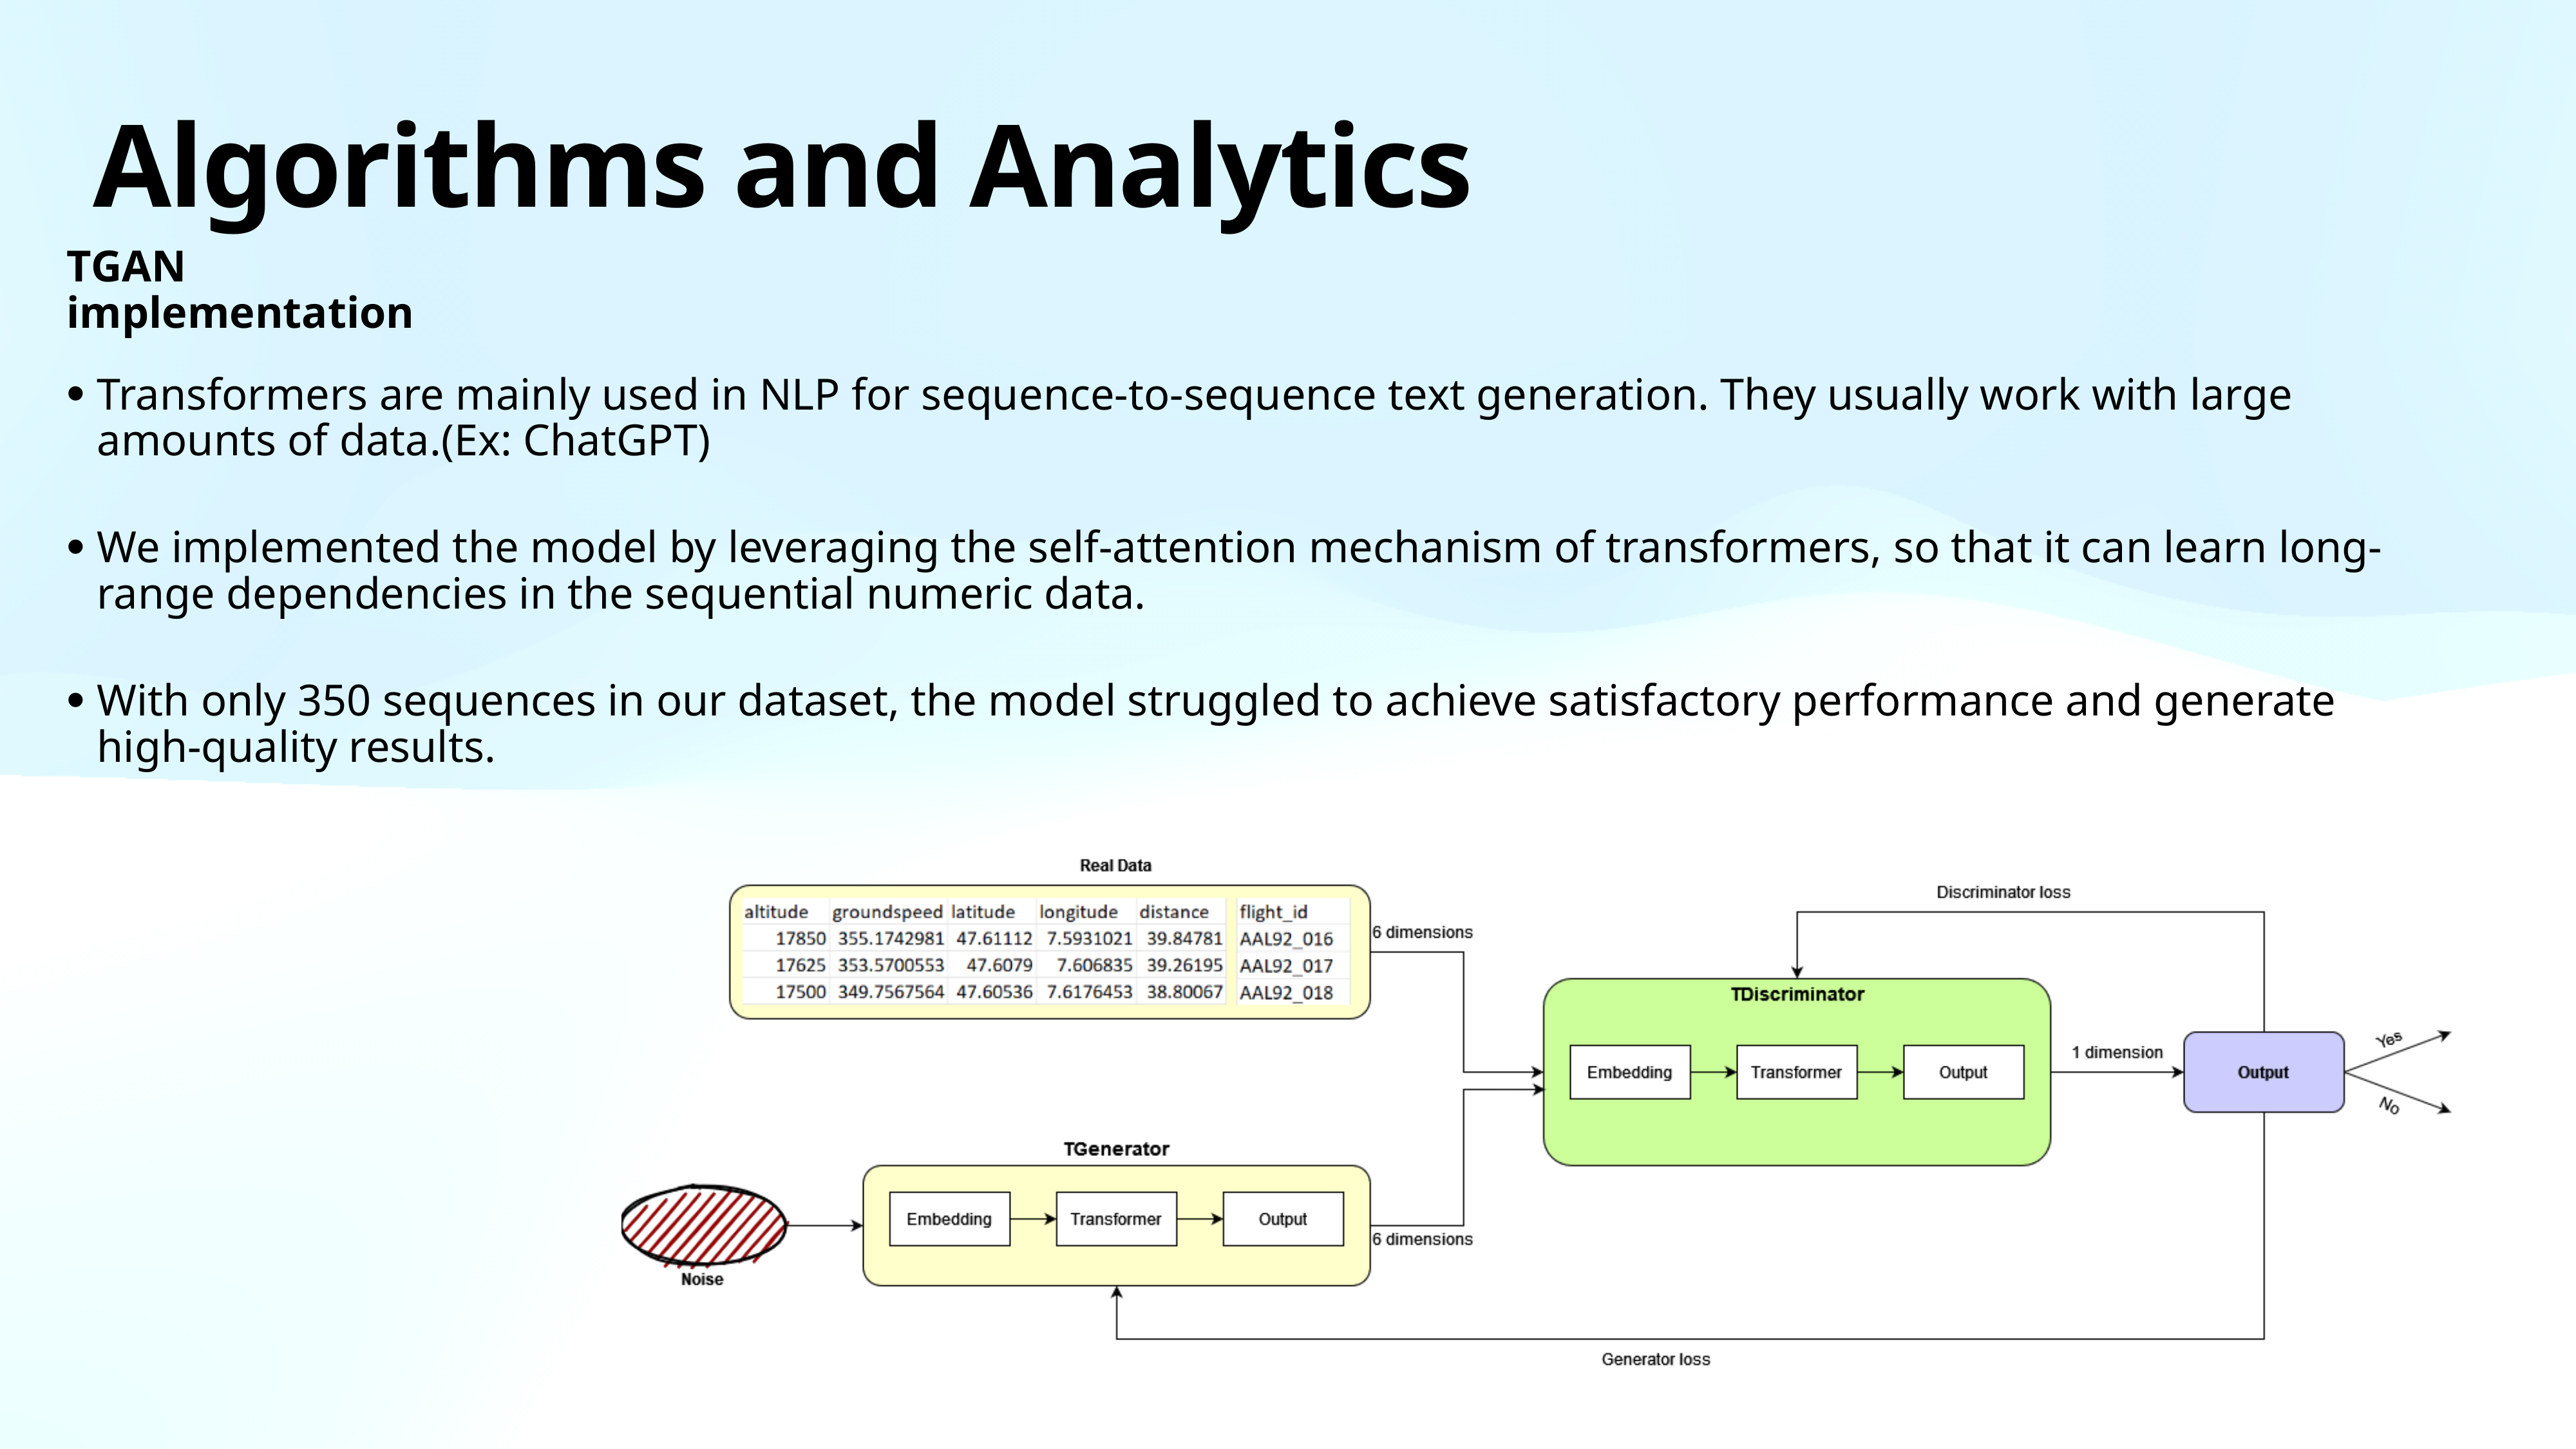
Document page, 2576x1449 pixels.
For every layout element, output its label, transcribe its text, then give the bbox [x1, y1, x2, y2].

text_box Transformers are mainly used in NLP for sequence-to-sequence text generation. They usually work with large amounts of data.(Ex: ChatGPT) We implemented the model by leveraging the self-attention mechanism of transformers, so that it can learn long-range dependencies in the sequential numeric data. With only 350 sequences in our dataset, the model struggled to achieve satisfactory performance and generate high-quality results. [61, 367, 2441, 828]
text_box TGAN implementation [61, 239, 549, 343]
title Algorithms and Analytics [87, 113, 2409, 266]
picture [0, 0, 2576, 1449]
